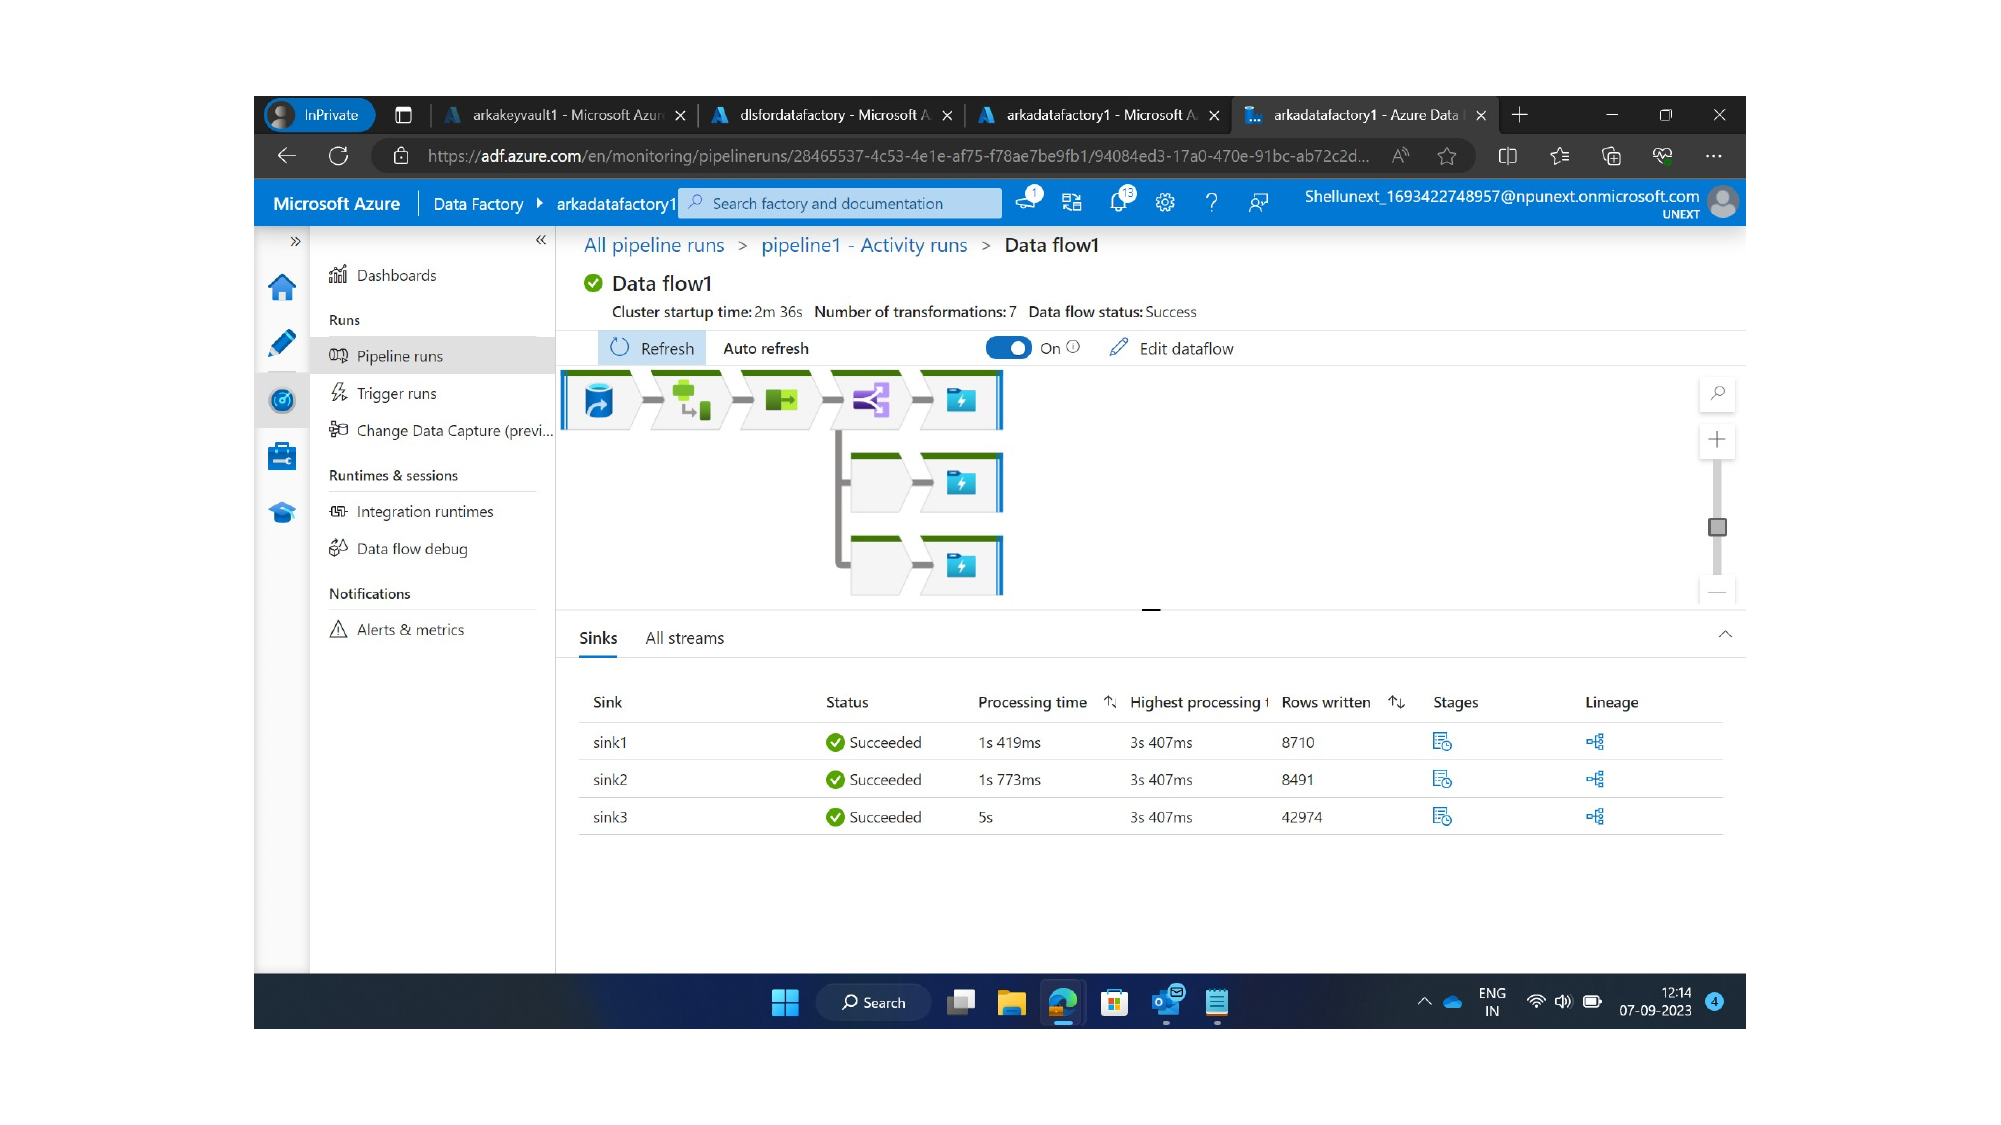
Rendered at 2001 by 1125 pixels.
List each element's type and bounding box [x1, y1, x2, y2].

picture [254, 96, 1746, 1029]
